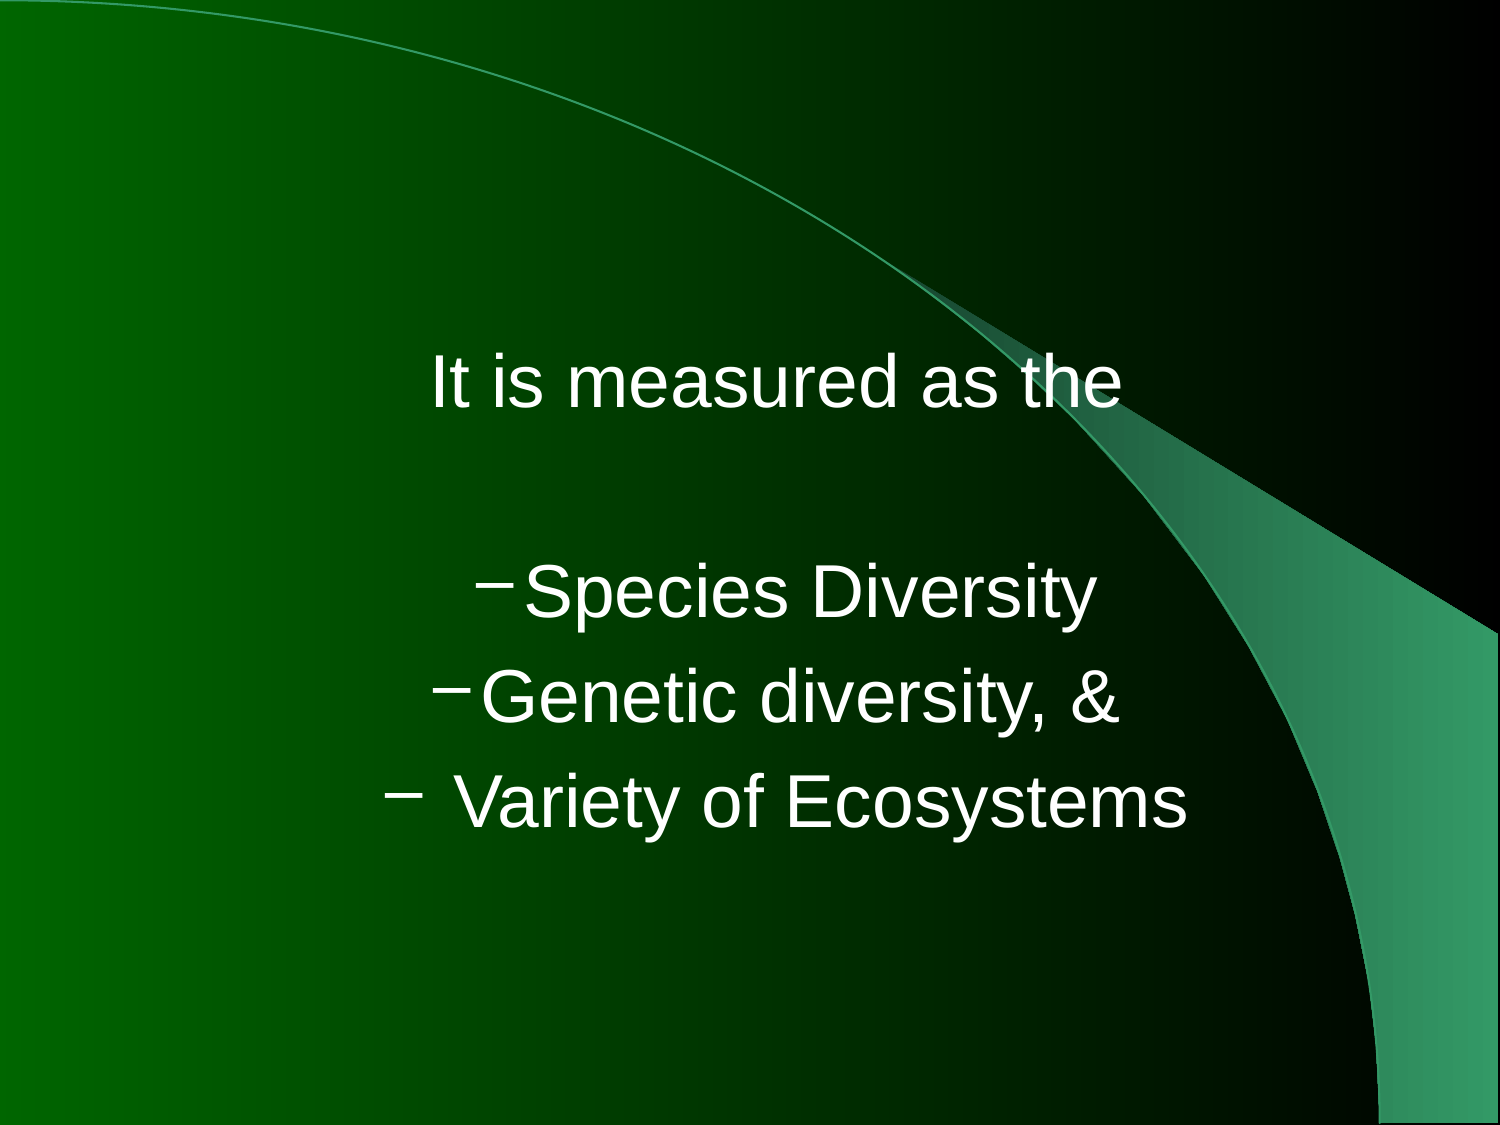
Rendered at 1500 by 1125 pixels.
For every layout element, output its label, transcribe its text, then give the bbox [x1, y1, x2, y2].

list It is measured as the Species Diversity Genetic diversity, & Variety of Ecosystems [112, 324, 1388, 1001]
